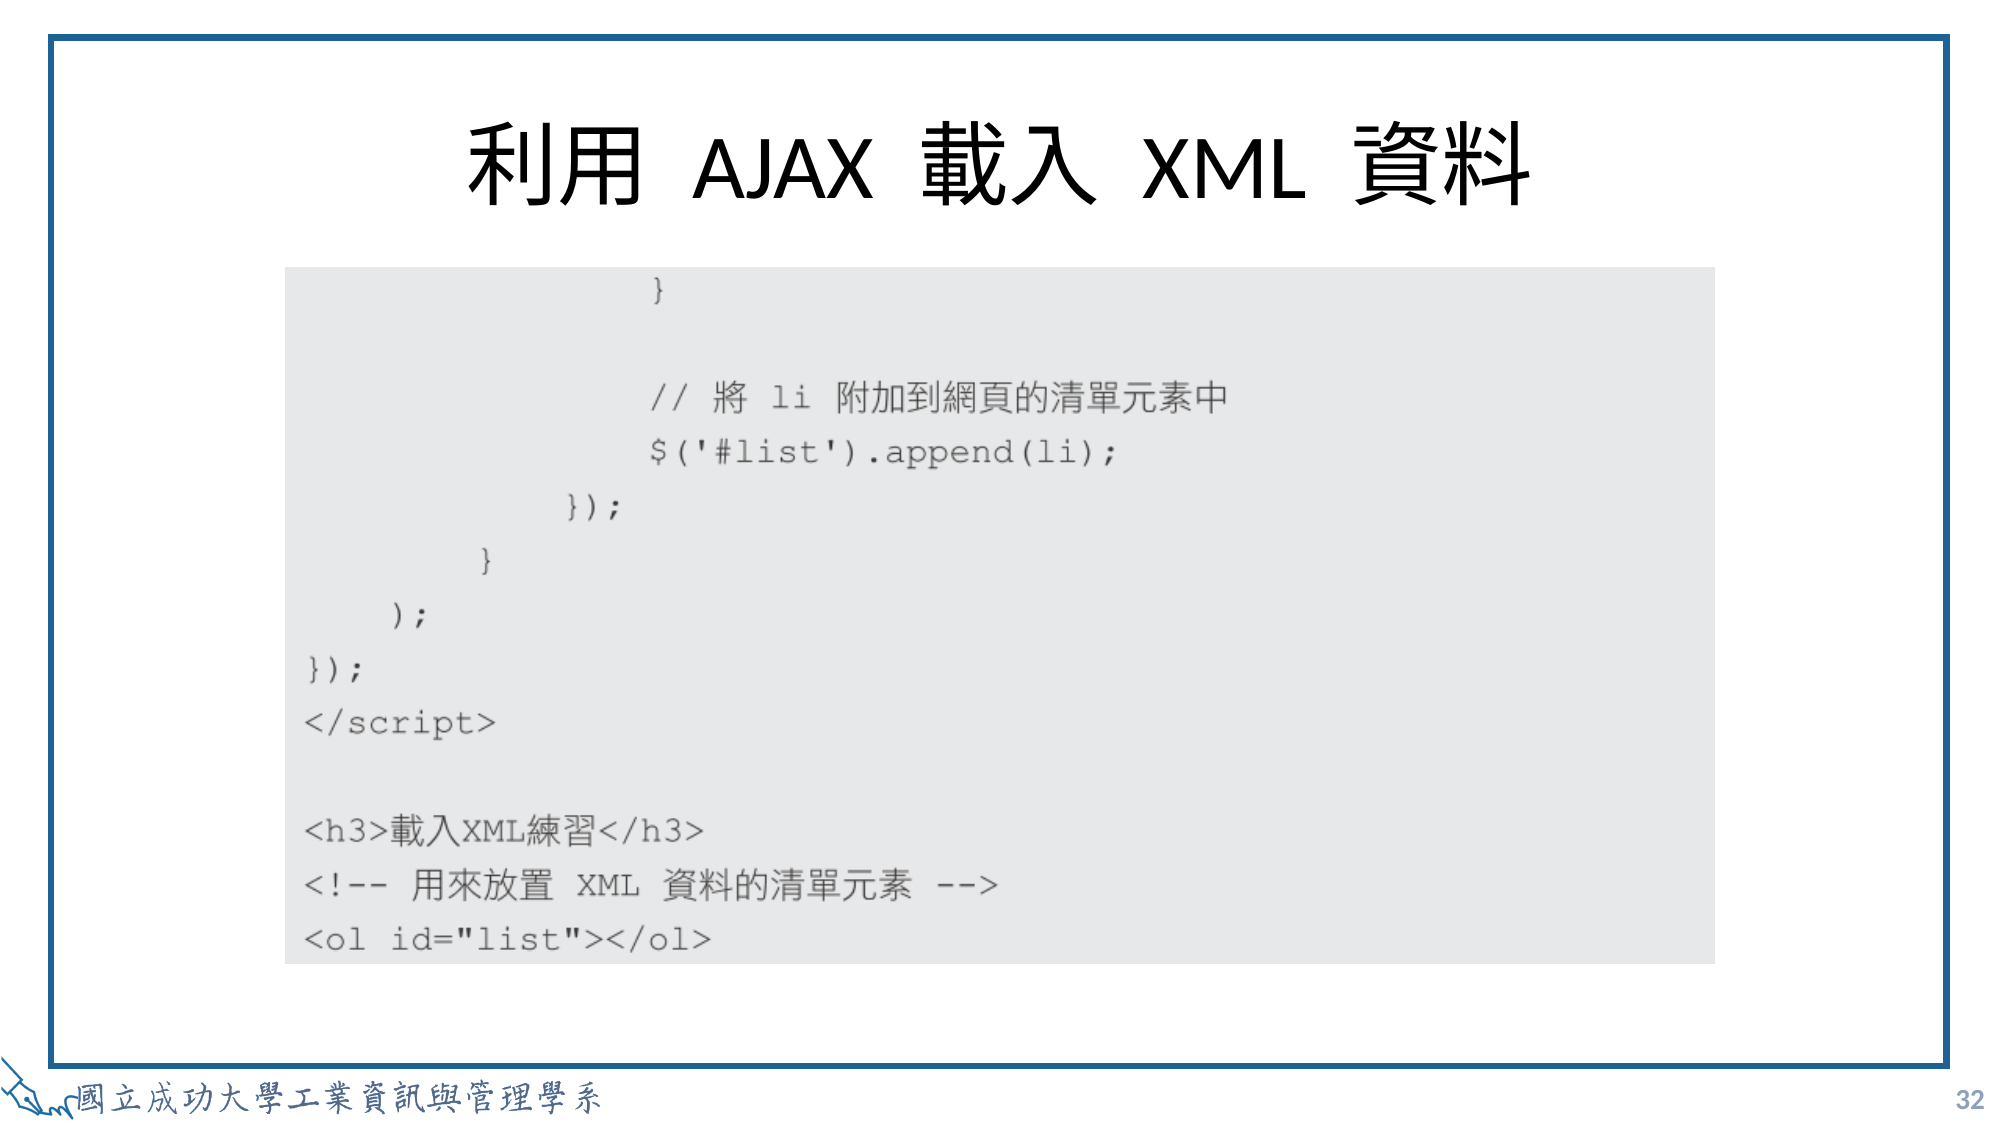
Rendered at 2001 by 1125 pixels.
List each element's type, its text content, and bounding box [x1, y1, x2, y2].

title 利用 AJAX 載入 XML 資料 [137, 59, 1863, 278]
slide_number 32 [1550, 1067, 2000, 1125]
picture [0, 1049, 80, 1125]
picture [285, 267, 1715, 964]
